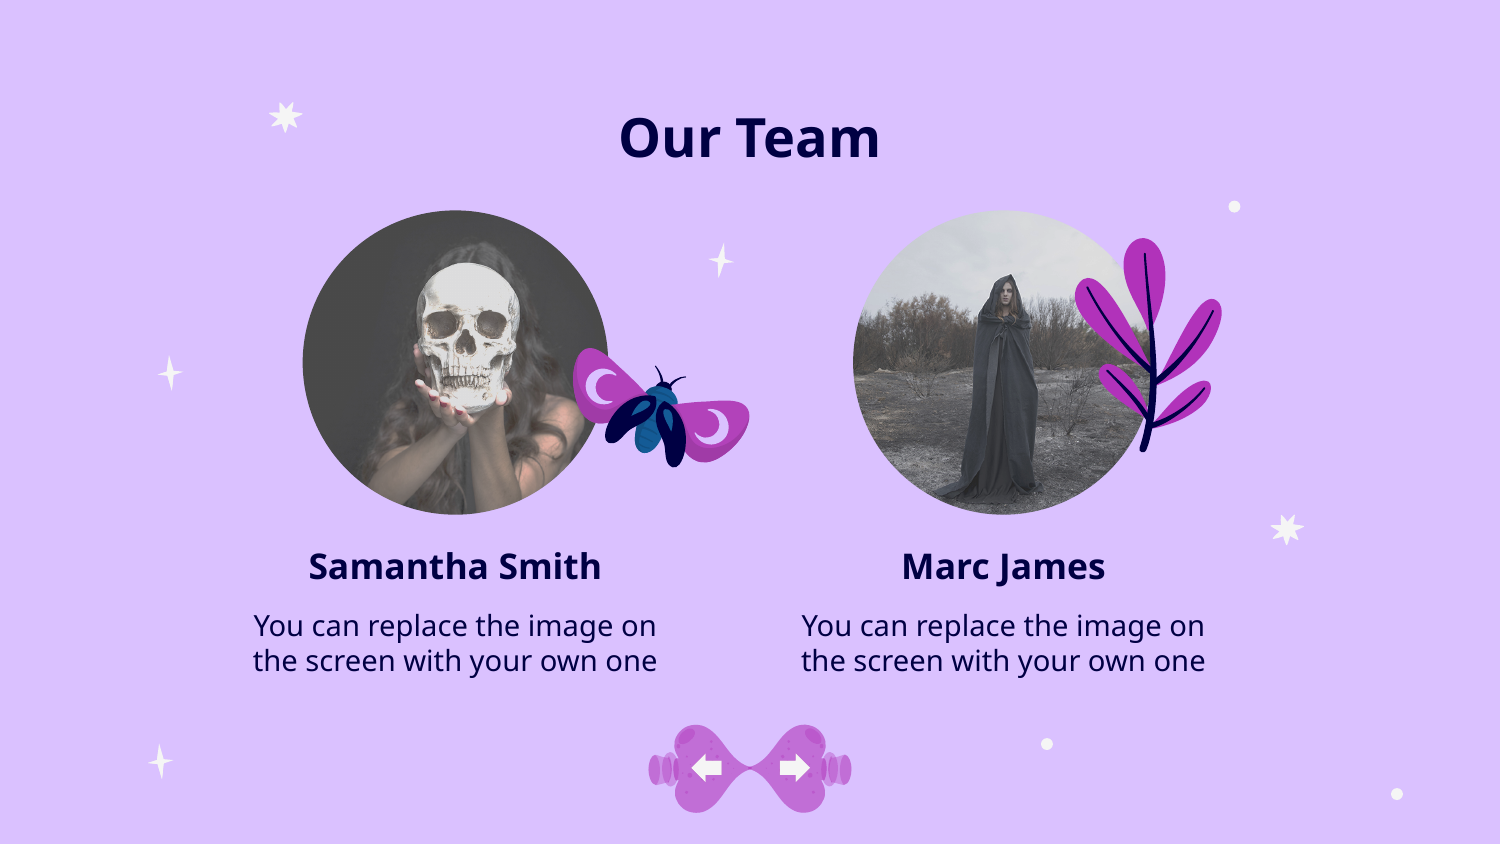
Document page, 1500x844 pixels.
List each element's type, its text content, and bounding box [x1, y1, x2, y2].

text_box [655, 717, 743, 818]
title Marc James [760, 530, 1247, 592]
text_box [1066, 252, 1226, 427]
subtitle You can replace the image on the screen with your own one [760, 592, 1247, 703]
title Samantha Smith [212, 530, 699, 592]
title Our Team [116, 88, 1383, 183]
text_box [565, 309, 752, 491]
picture [852, 210, 1155, 515]
subtitle You can replace the image on the screen with your own one [212, 592, 699, 703]
picture [302, 210, 609, 515]
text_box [757, 717, 845, 818]
